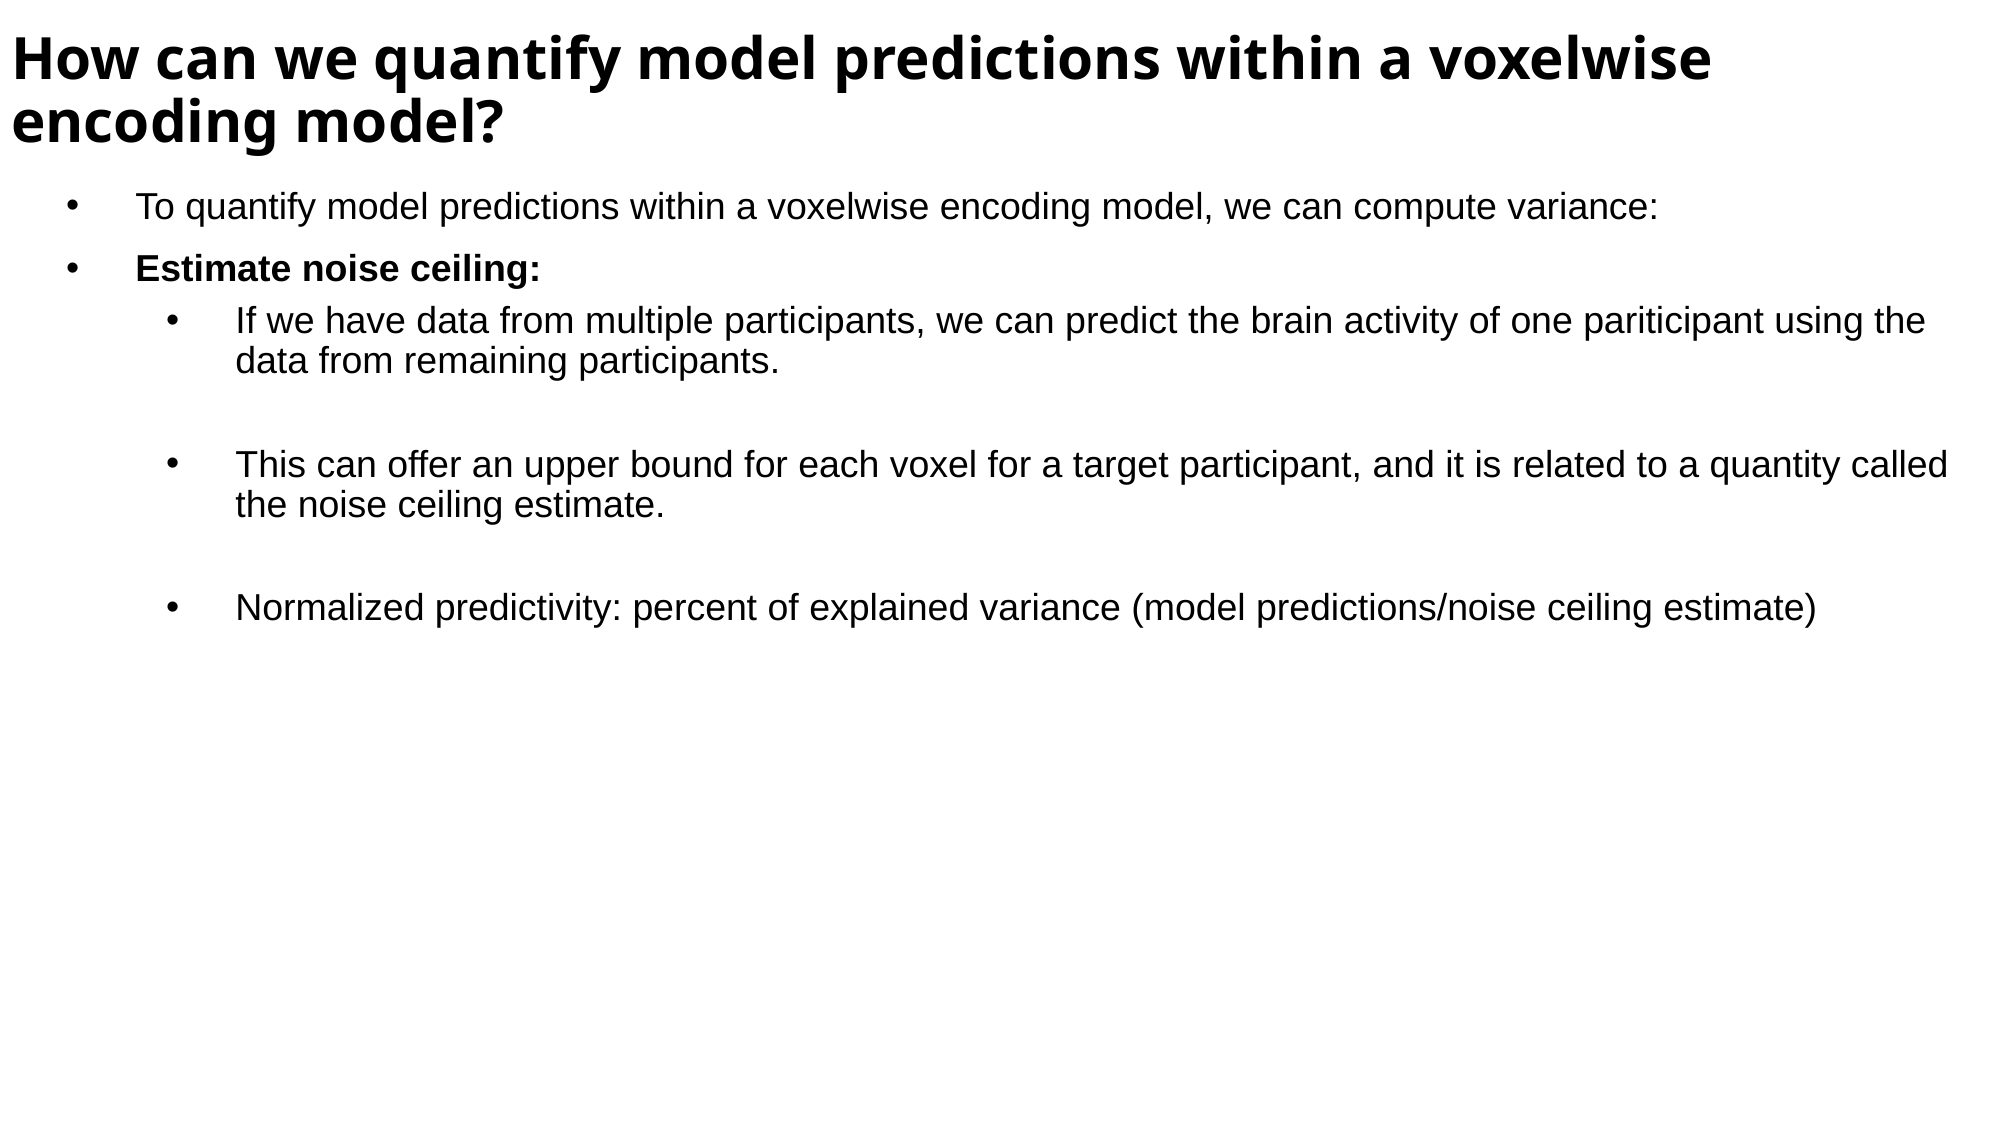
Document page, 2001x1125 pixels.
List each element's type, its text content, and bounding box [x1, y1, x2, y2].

title How can we quantify model predictions within a voxelwise encoding model? [0, 14, 2000, 171]
list To quantify model predictions within a voxelwise encoding model, we can compute variance: Estimate noise ceiling: If we have data from multiple participants, we can predict the brain activity of one pariticipant using the data from remaining participants. This can offer an upper bound for each voxel for a target participant, and it is related to a quantity called the noise ceiling estimate. Normalized predictivity: percent of explained variance (model predictions/noise ceiling estimate) [24, 181, 1975, 869]
